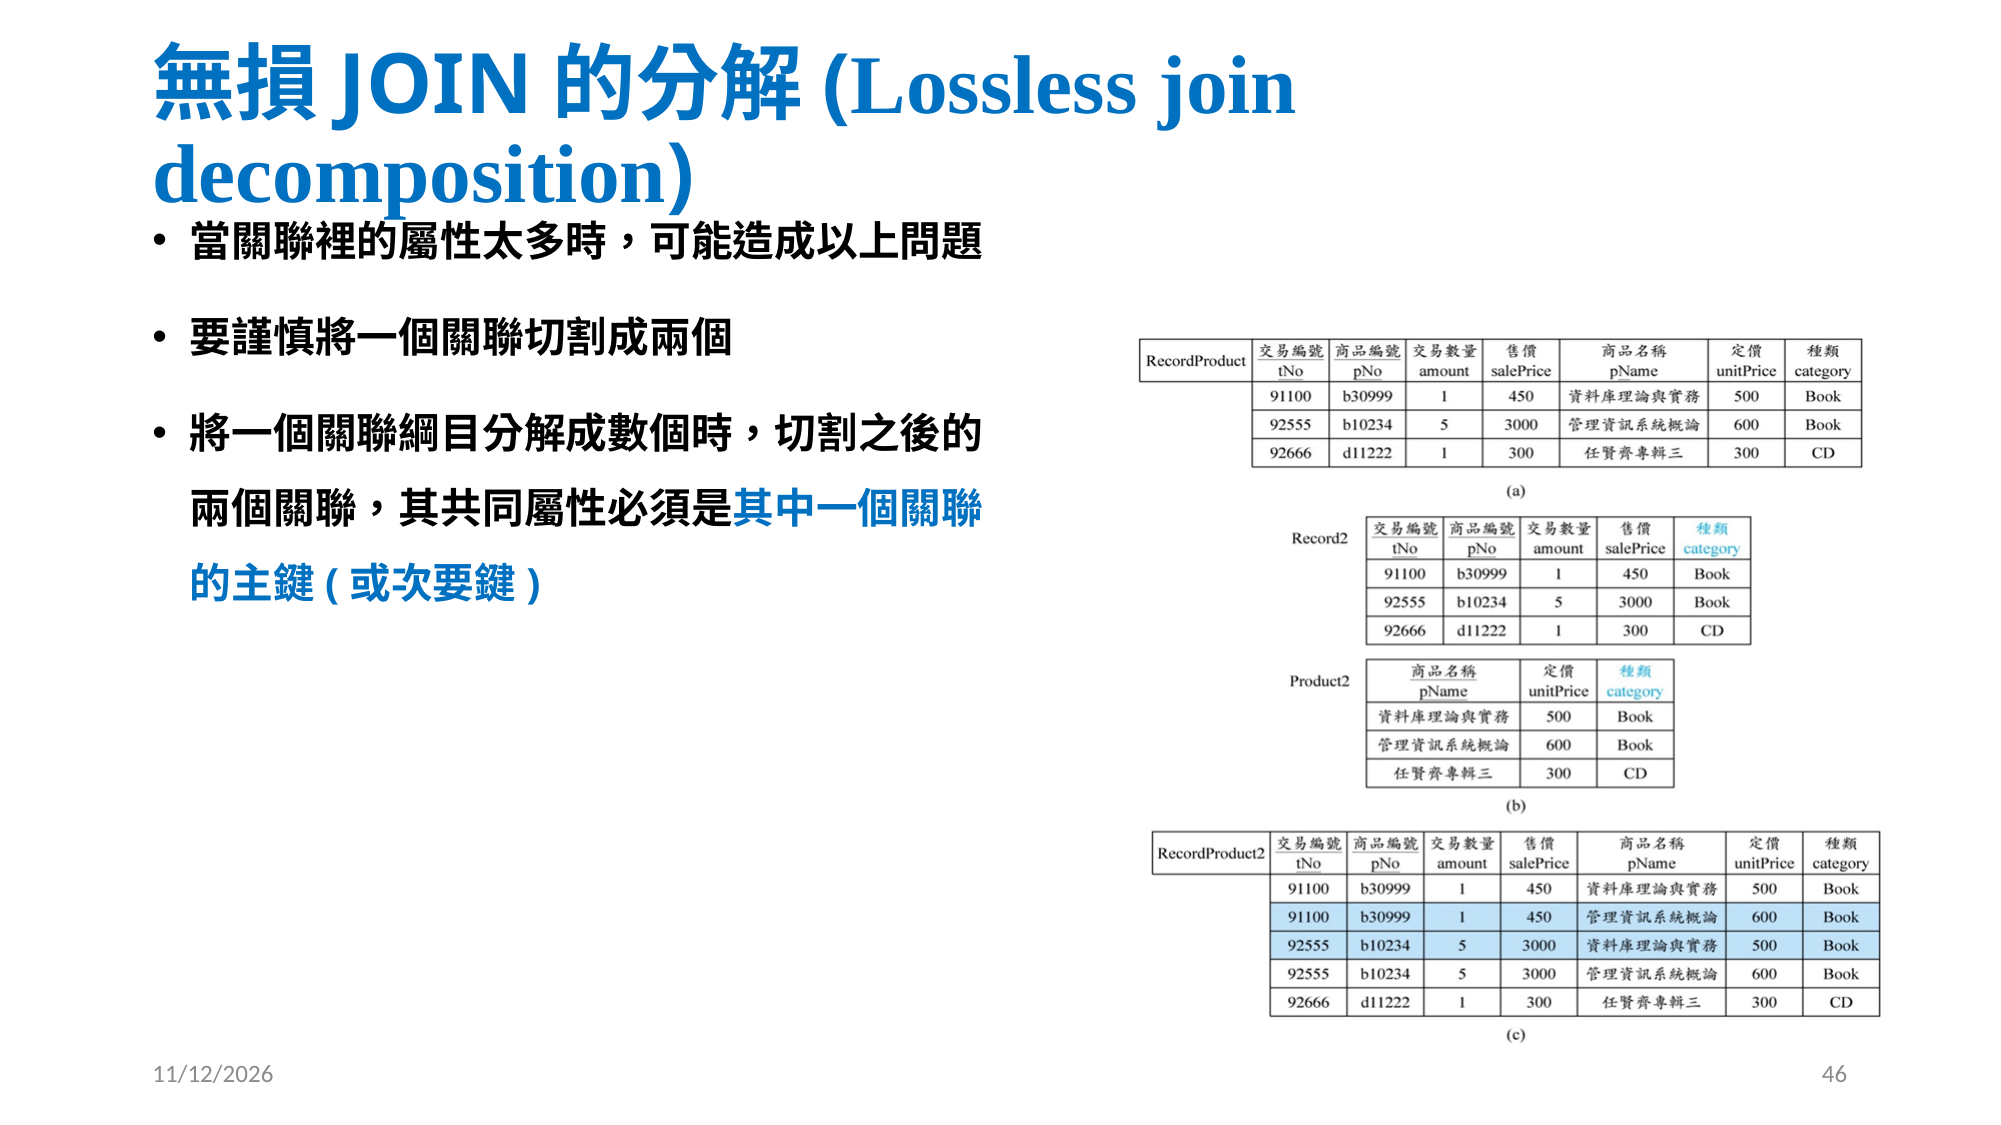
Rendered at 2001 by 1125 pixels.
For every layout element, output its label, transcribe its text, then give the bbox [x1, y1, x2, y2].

picture [1134, 335, 1898, 1053]
slide_number 46 [1412, 1053, 1863, 1103]
title 無損JOIN的分解(Lossless join decomposition) [137, 22, 1863, 240]
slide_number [137, 1042, 588, 1103]
list 當關聯裡的屬性太多時，可能造成以上問題 要謹慎將一個關聯切割成兩個 將一個關聯綱目分解成數個時，切割之後的兩個關聯，其共同屬性必須是其中一個關聯的主鍵(或次要鍵) [137, 182, 1000, 1014]
